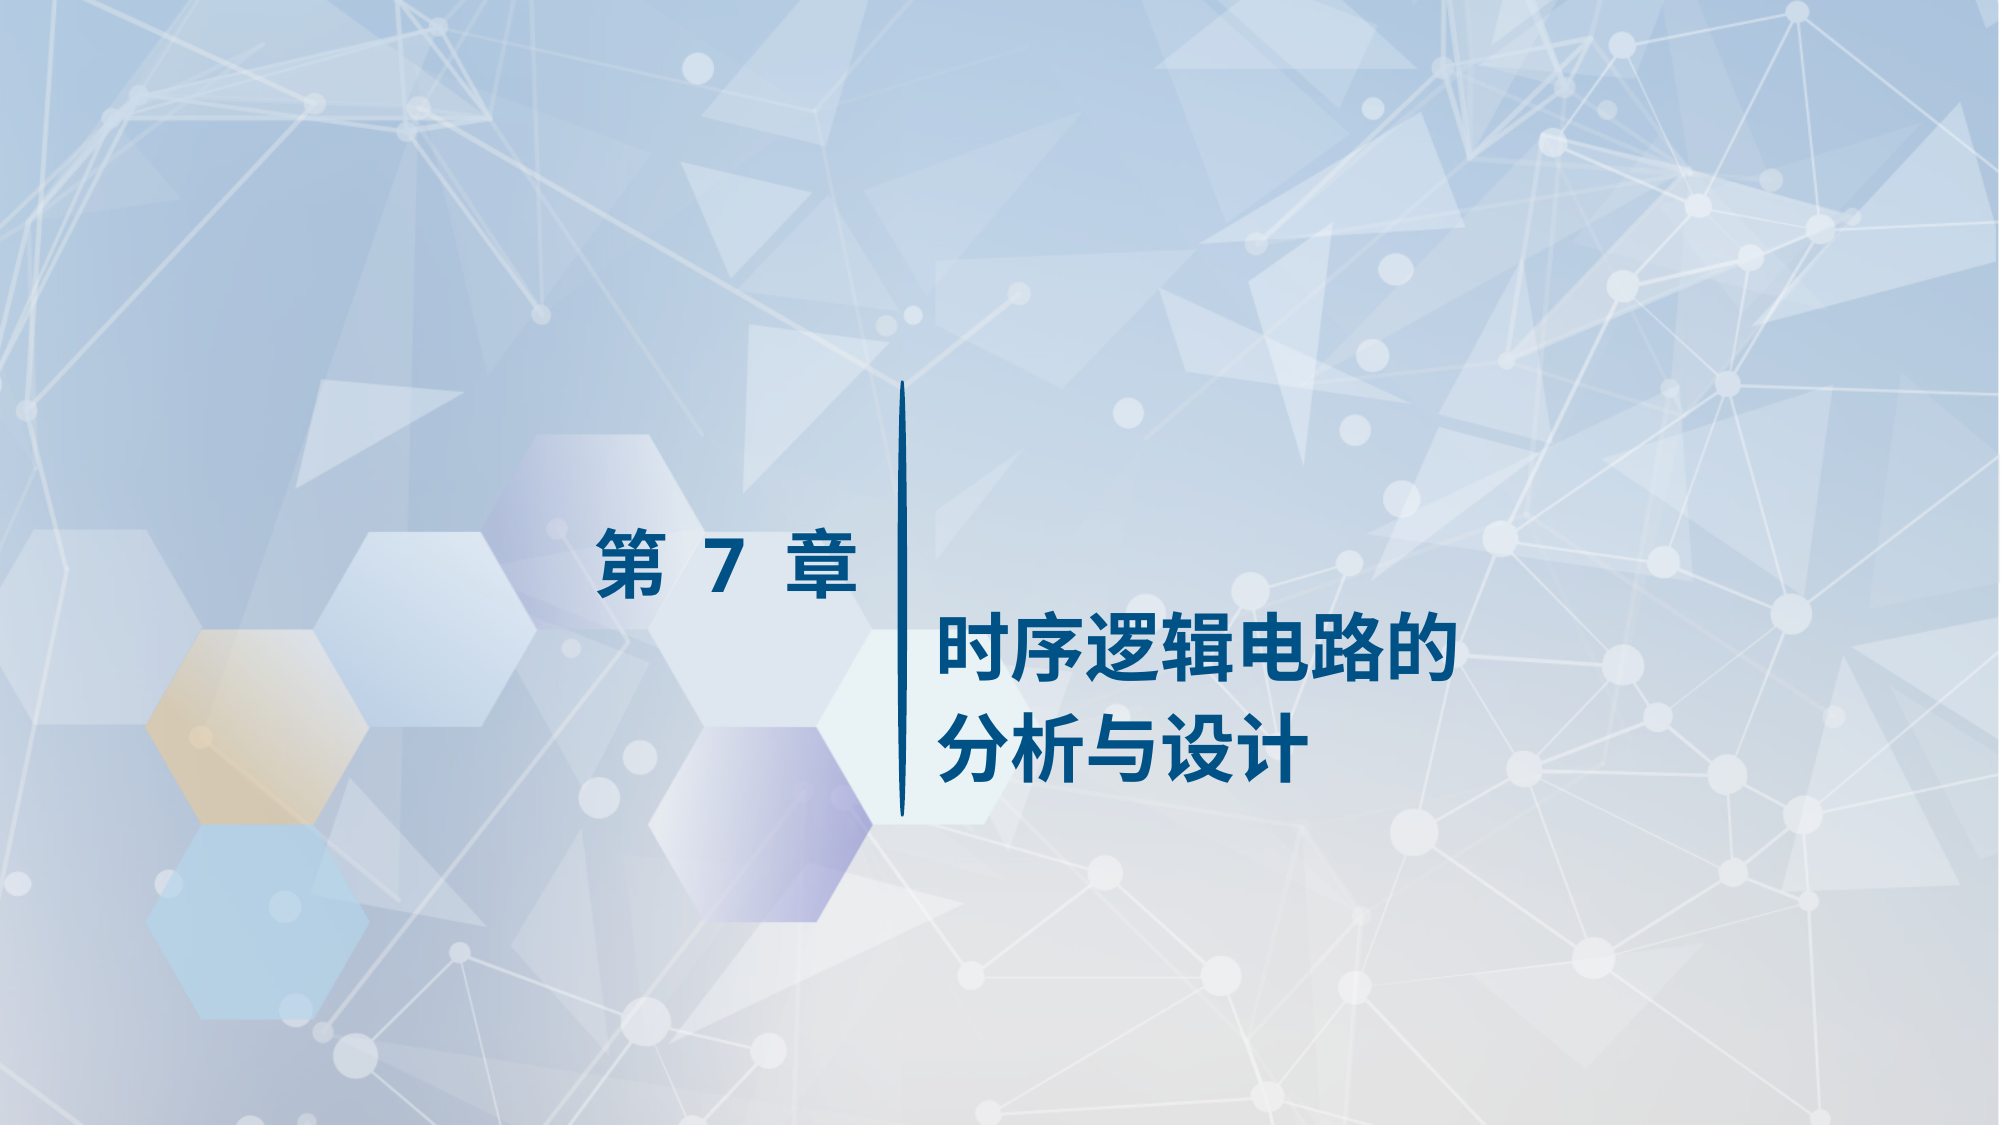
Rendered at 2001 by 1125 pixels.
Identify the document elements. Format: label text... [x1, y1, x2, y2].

picture [0, 0, 2001, 1125]
list 时序逻辑电路的 分析与设计 [920, 602, 1894, 733]
list 第 7 章 [307, 519, 875, 652]
